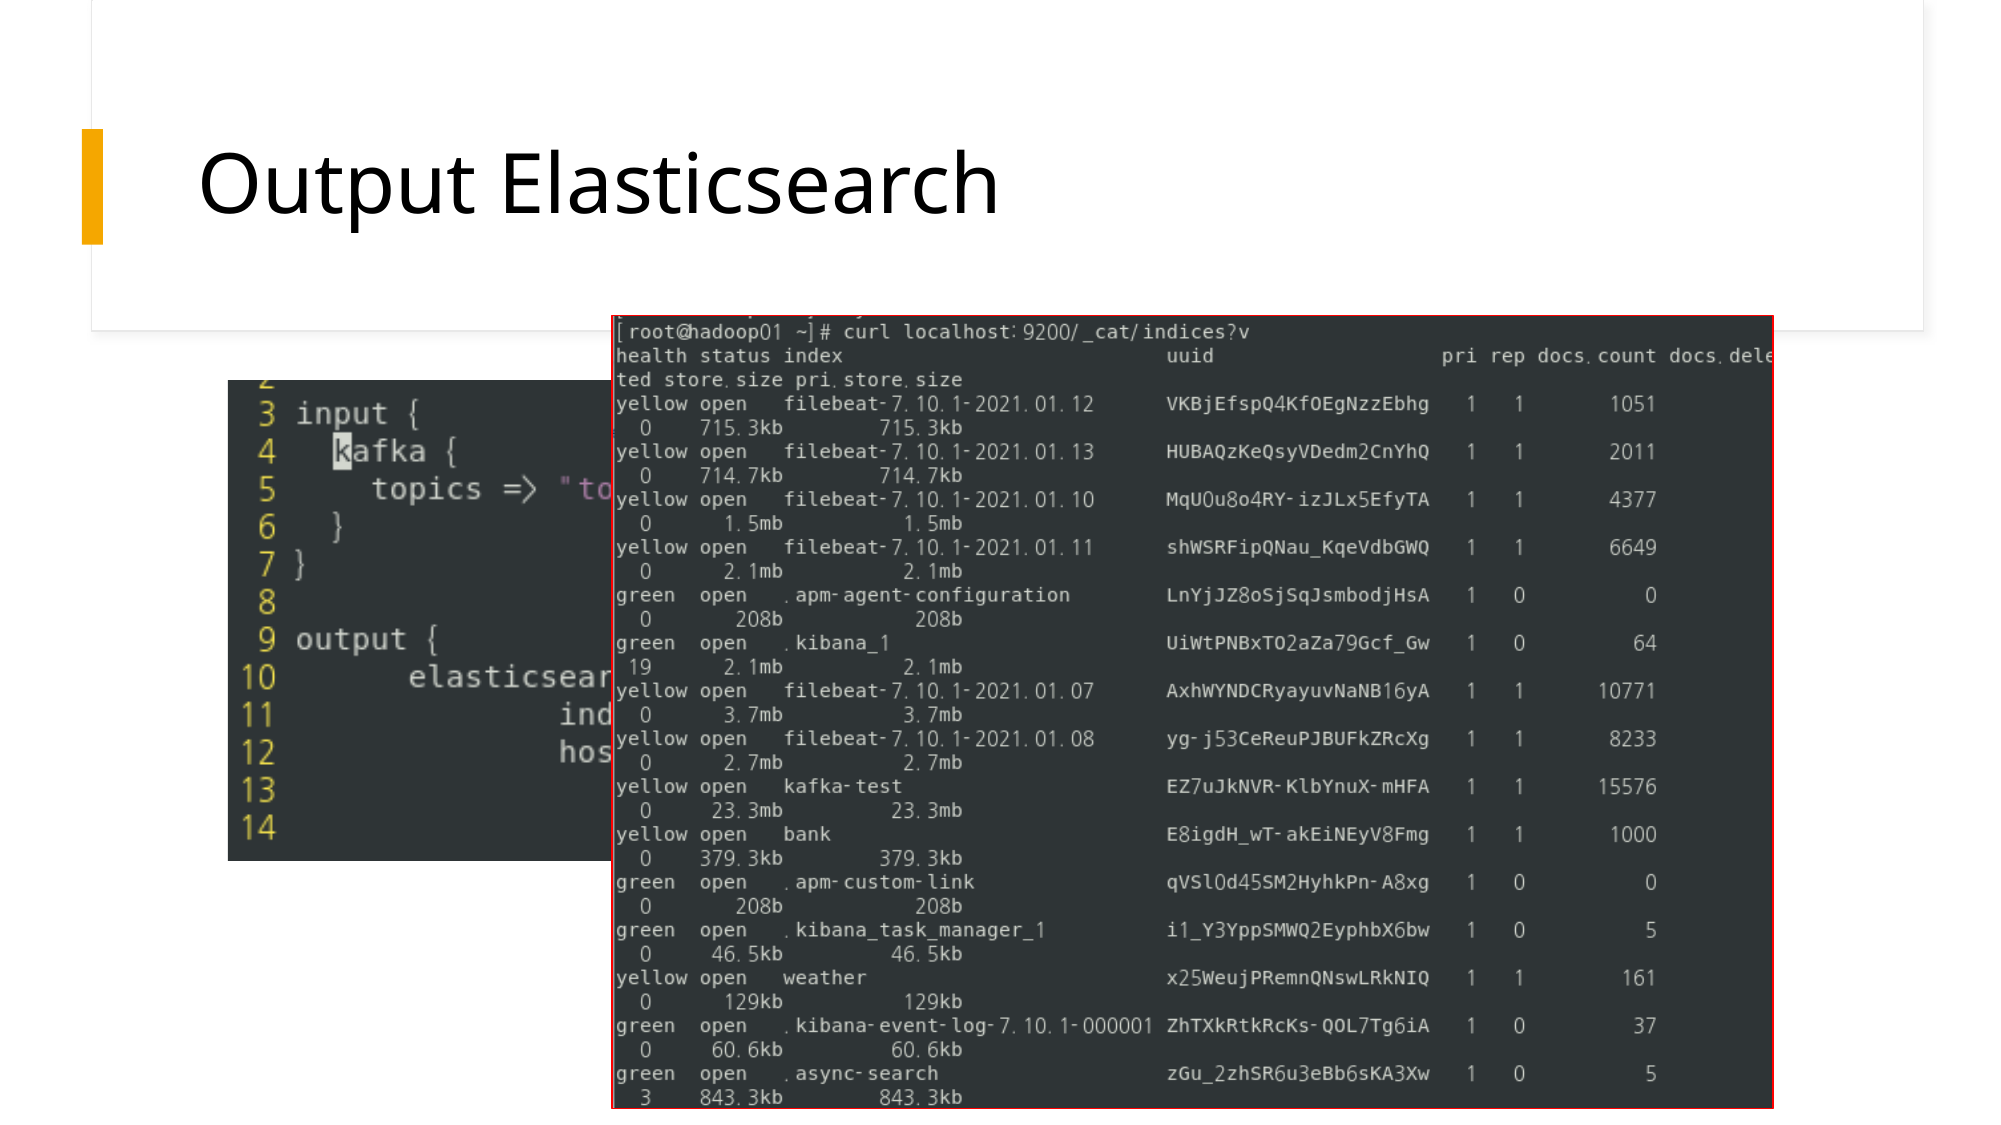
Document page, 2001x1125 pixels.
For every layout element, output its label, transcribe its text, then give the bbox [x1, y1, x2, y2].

title Output Elasticsearch [183, 90, 1851, 284]
picture [227, 315, 1773, 1108]
